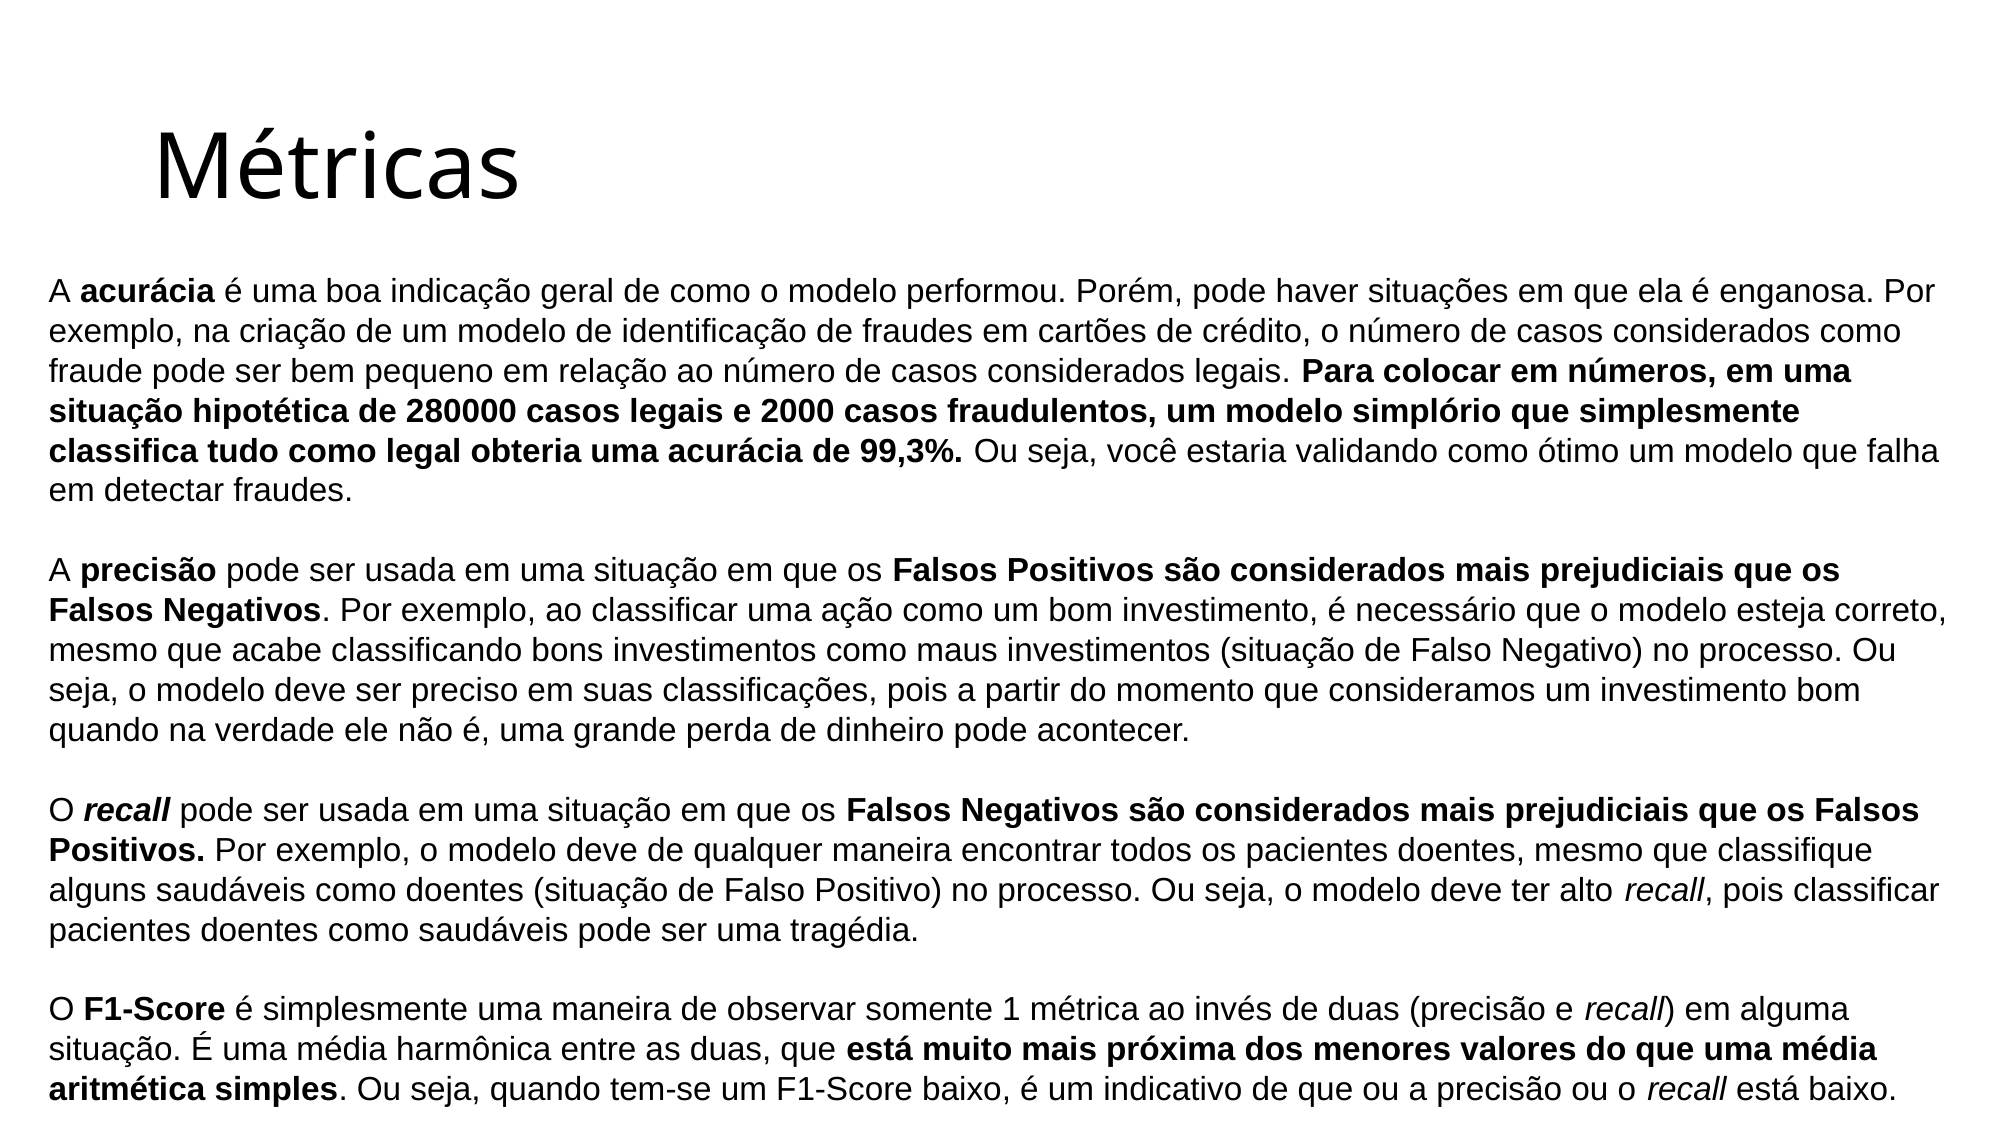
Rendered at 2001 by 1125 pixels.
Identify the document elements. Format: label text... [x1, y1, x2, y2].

title Métricas [137, 59, 1863, 261]
text_box A acurácia é uma boa indicação geral de como o modelo performou. Porém, pode haver situações em que ela é enganosa. Por exemplo, na criação de um modelo de identificação de fraudes em cartões de crédito, o número de casos considerados como fraude pode ser bem pequeno em relação ao número de casos considerados legais. Para colocar em números, em uma situação hipotética de 280000 casos legais e 2000 casos fraudulentos, um modelo simplório que simplesmente classifica tudo como legal obteria uma acurácia de 99,3%. Ou seja, você estaria validando como ótimo um modelo que falha em detectar fraudes. A precisão pode ser usada em uma situação em que os Falsos Positivos são considerados mais prejudiciais que os Falsos Negativos. Por exemplo, ao classificar uma ação como um bom investimento, é necessário que o modelo esteja correto, mesmo que acabe classificando bons investimentos como maus investimentos (situação de Falso Negativo) no processo. Ou seja, o modelo deve ser preciso em suas classificações, pois a partir do momento que consideramos um investimento bom quando na verdade ele não é, uma grande perda de dinheiro pode acontecer. O recall pode ser usada em uma situação em que os Falsos Negativos são considerados mais prejudiciais que os Falsos Positivos. Por exemplo, o modelo deve de qualquer maneira encontrar todos os pacientes doentes, mesmo que classifique alguns saudáveis como doentes (situação de Falso Positivo) no processo. Ou seja, o modelo deve ter alto recall, pois classificar pacientes doentes como saudáveis pode ser uma tragédia. O F1-Score é simplesmente uma maneira de observar somente 1 métrica ao invés de duas (precisão e recall) em alguma situação. É uma média harmônica entre as duas, que está muito mais próxima dos menores valores do que uma média aritmética simples. Ou seja, quando tem-se um F1-Score baixo, é um indicativo de que ou a precisão ou o recall está baixo. [33, 261, 1967, 1115]
